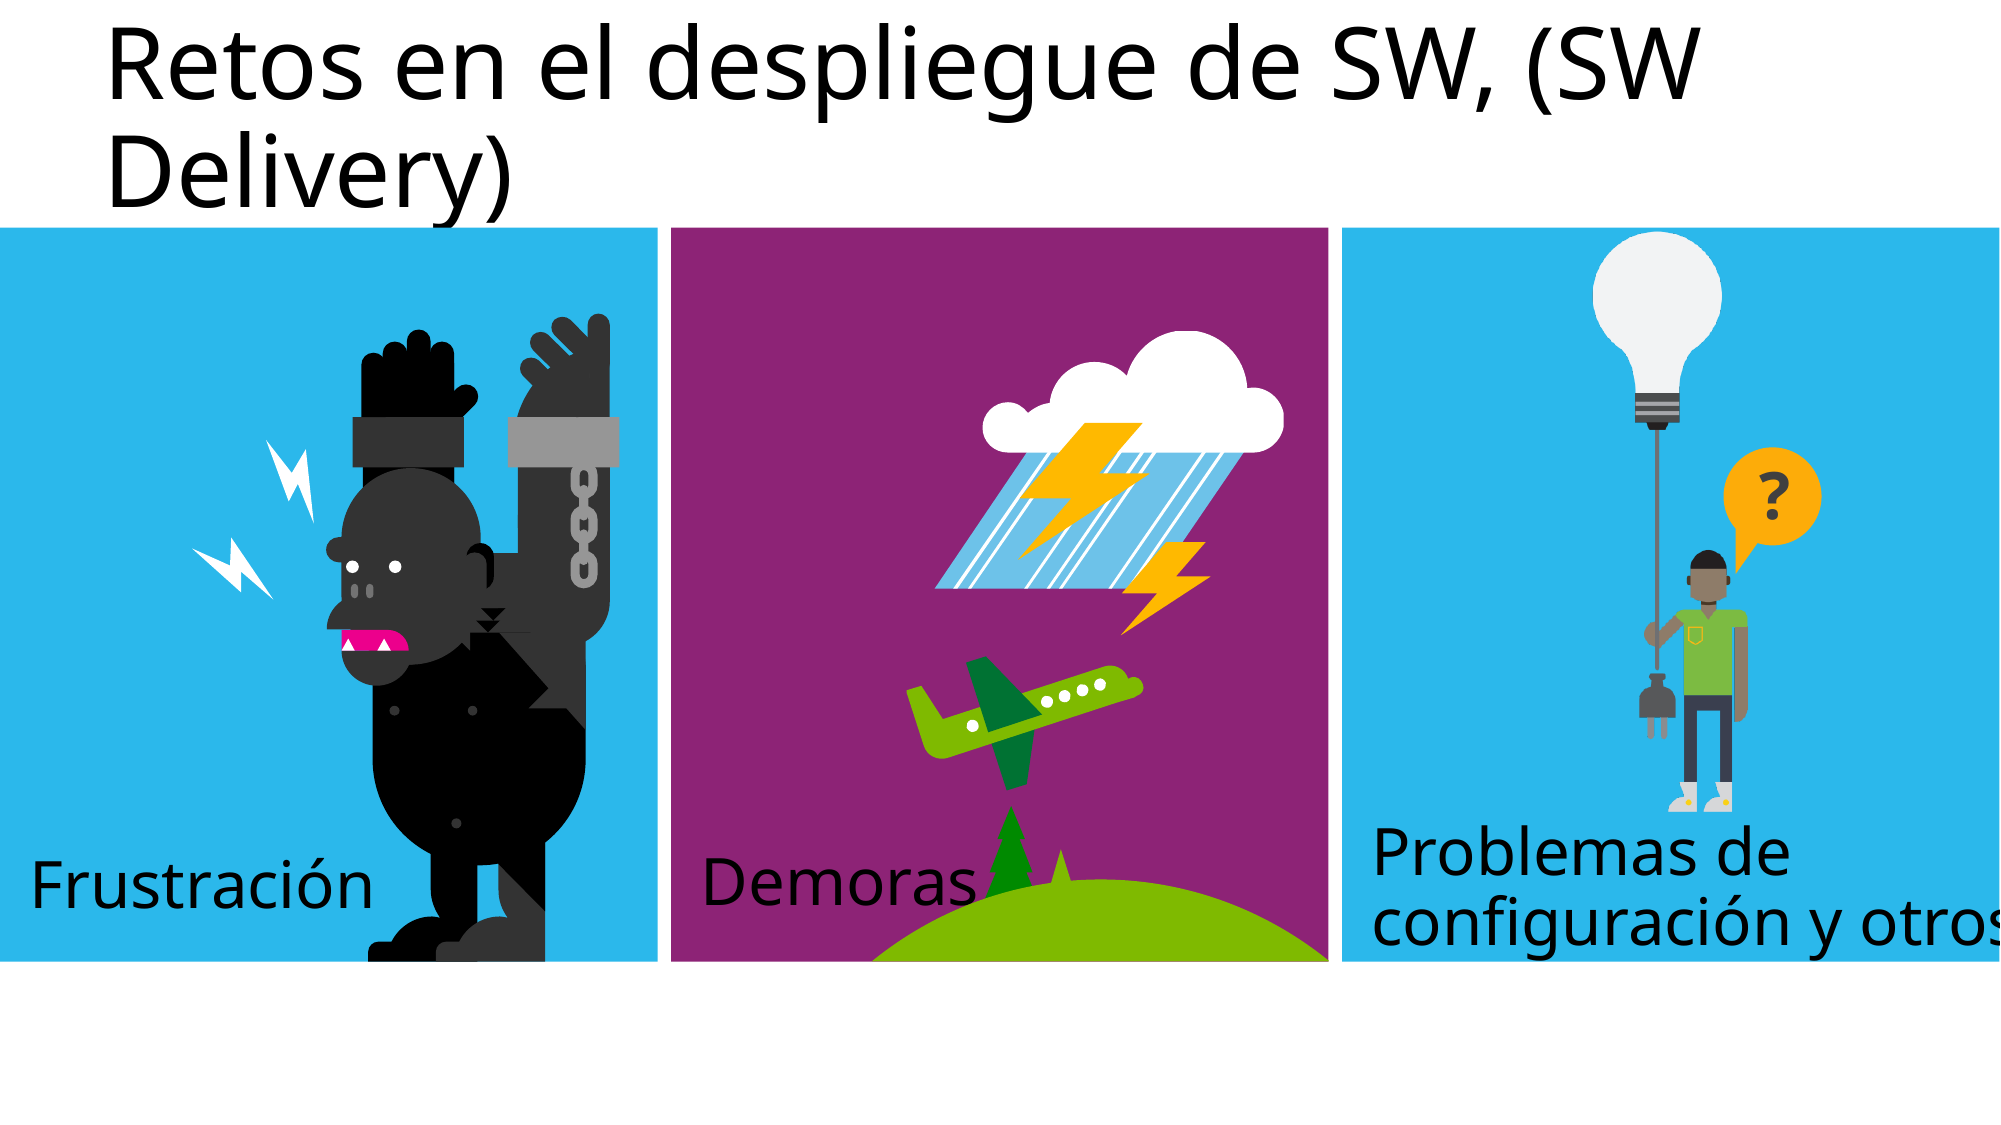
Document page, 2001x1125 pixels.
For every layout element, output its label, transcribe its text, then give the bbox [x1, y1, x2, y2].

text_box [1342, 215, 2000, 1002]
title Retos en el despliegue de SW, (SW Delivery) [88, 47, 2000, 196]
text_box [671, 227, 1335, 963]
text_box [0, 227, 658, 962]
